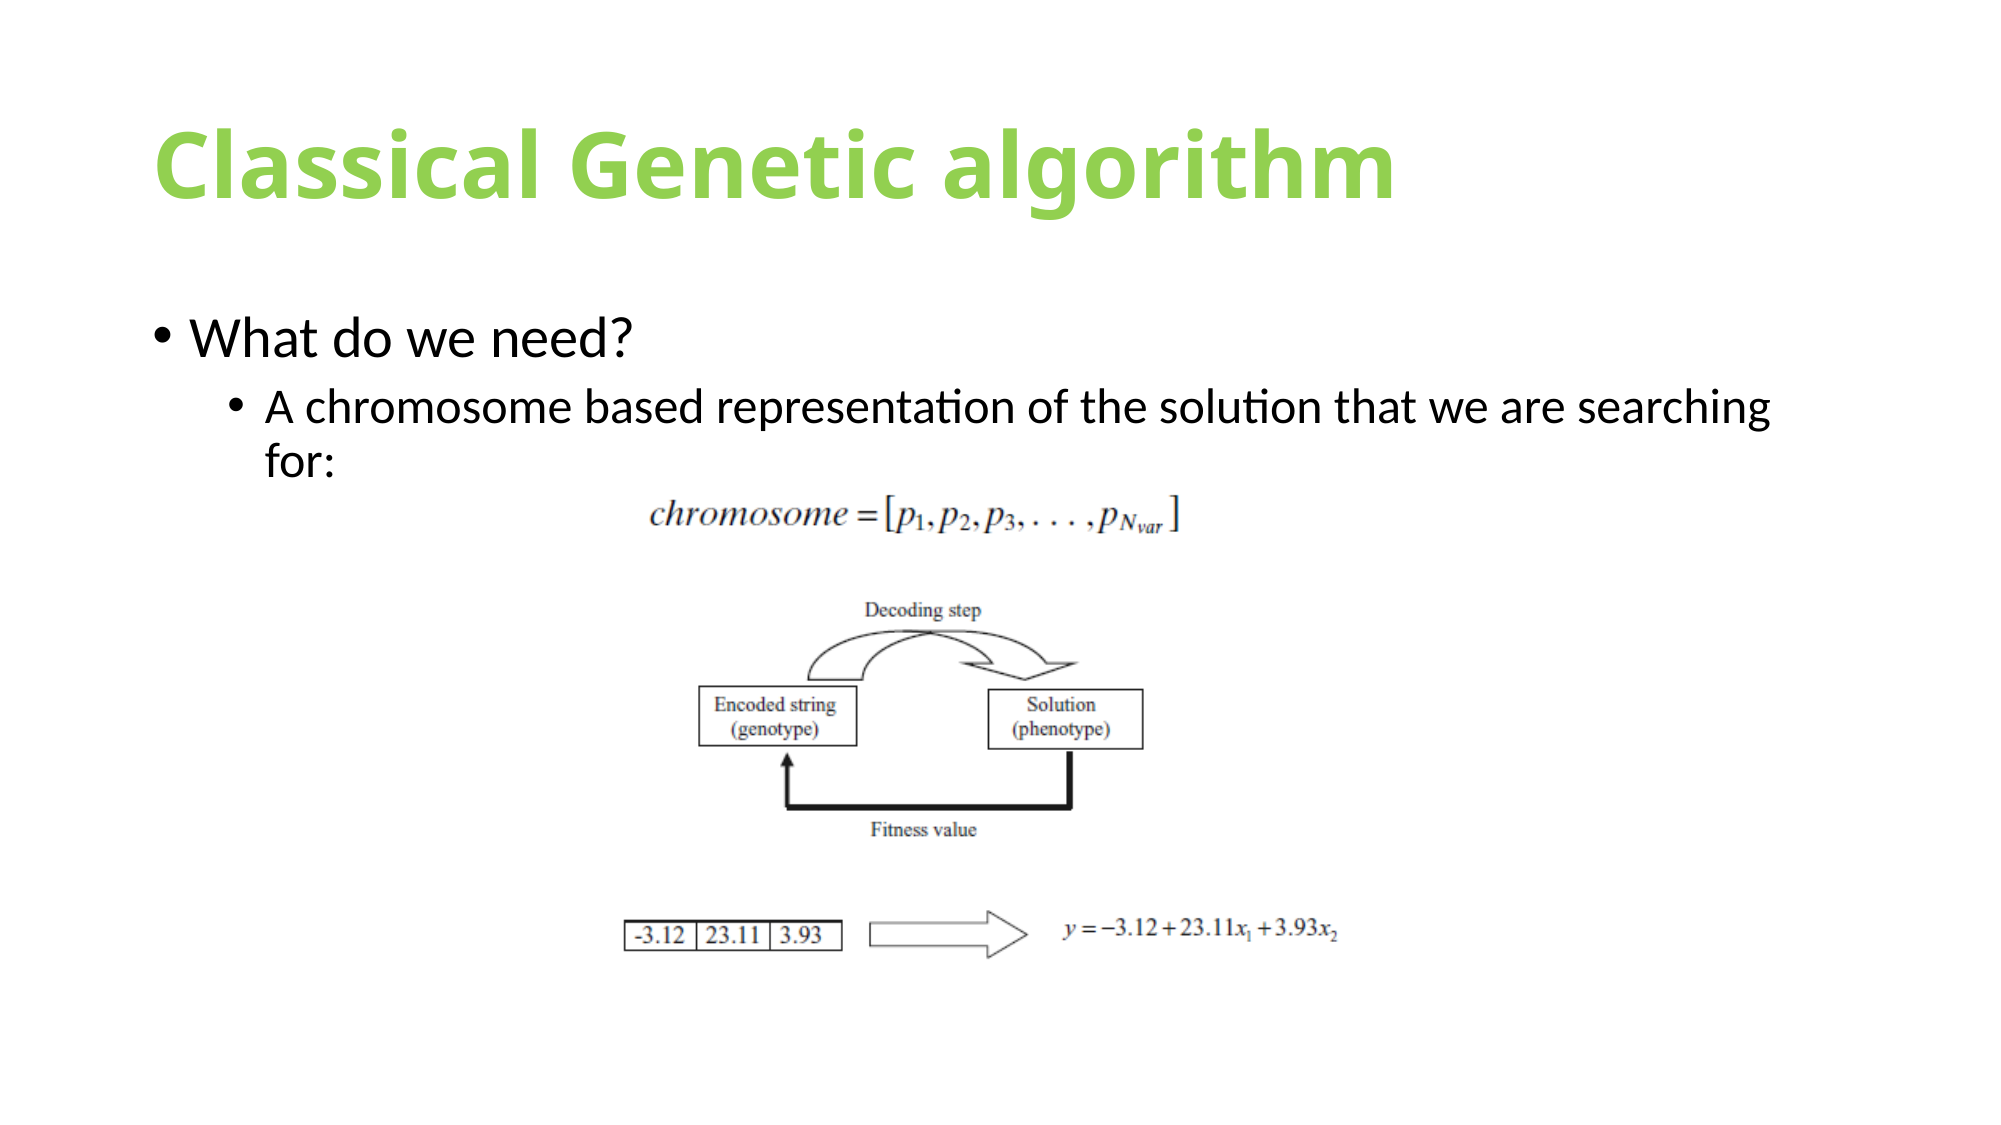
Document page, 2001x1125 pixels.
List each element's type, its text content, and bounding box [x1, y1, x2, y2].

picture [606, 884, 1368, 978]
title Classical Genetic algorithm [137, 59, 1863, 278]
picture [689, 572, 1166, 849]
picture [631, 478, 1202, 551]
list What do we need? A chromosome based representation of the solution that we are searching for: [137, 299, 1863, 1014]
